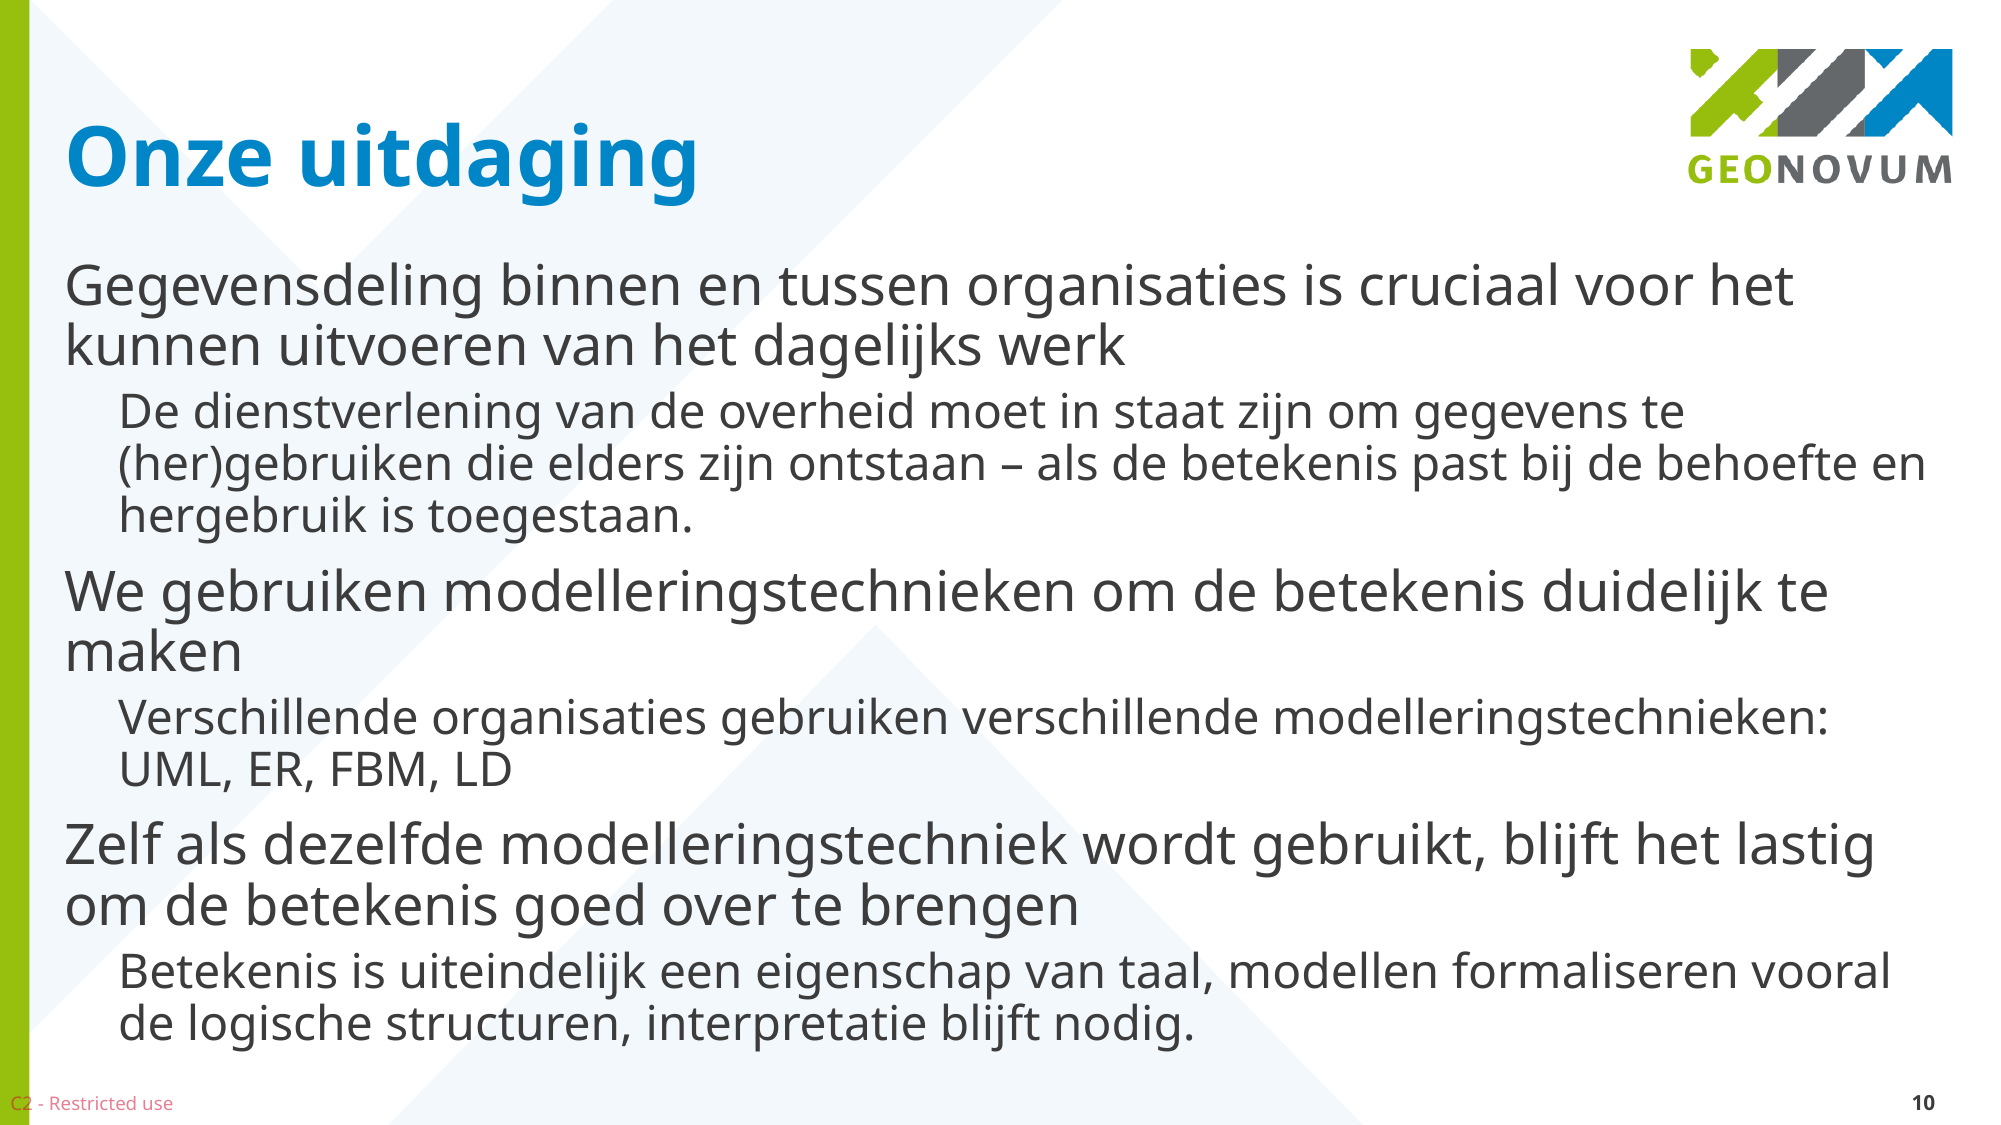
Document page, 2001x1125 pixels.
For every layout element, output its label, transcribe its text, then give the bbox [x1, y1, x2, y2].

list Gegevensdeling binnen en tussen organisaties is cruciaal voor het kunnen uitvoeren van het dagelijks werk De dienstverlening van de overheid moet in staat zijn om gegevens te (her)gebruiken die elders zijn ontstaan – als de betekenis past bij de behoefte en hergebruik is toegestaan. We gebruiken modelleringstechnieken om de betekenis duidelijk te maken Verschillende organisaties gebruiken verschillende modelleringstechnieken: UML, ER, FBM, LD Zelf als dezelfde modelleringstechniek wordt gebruikt, blijft het lastig om de betekenis goed over te brengen Betekenis is uiteindelijk een eigenschap van taal, modellen formaliseren vooral de logische structuren, interpretatie blijft nodig. [49, 249, 1951, 1059]
picture [1686, 49, 1955, 186]
slide_number 10 [1824, 1088, 1951, 1120]
title Onze uitdaging [49, 0, 1654, 210]
